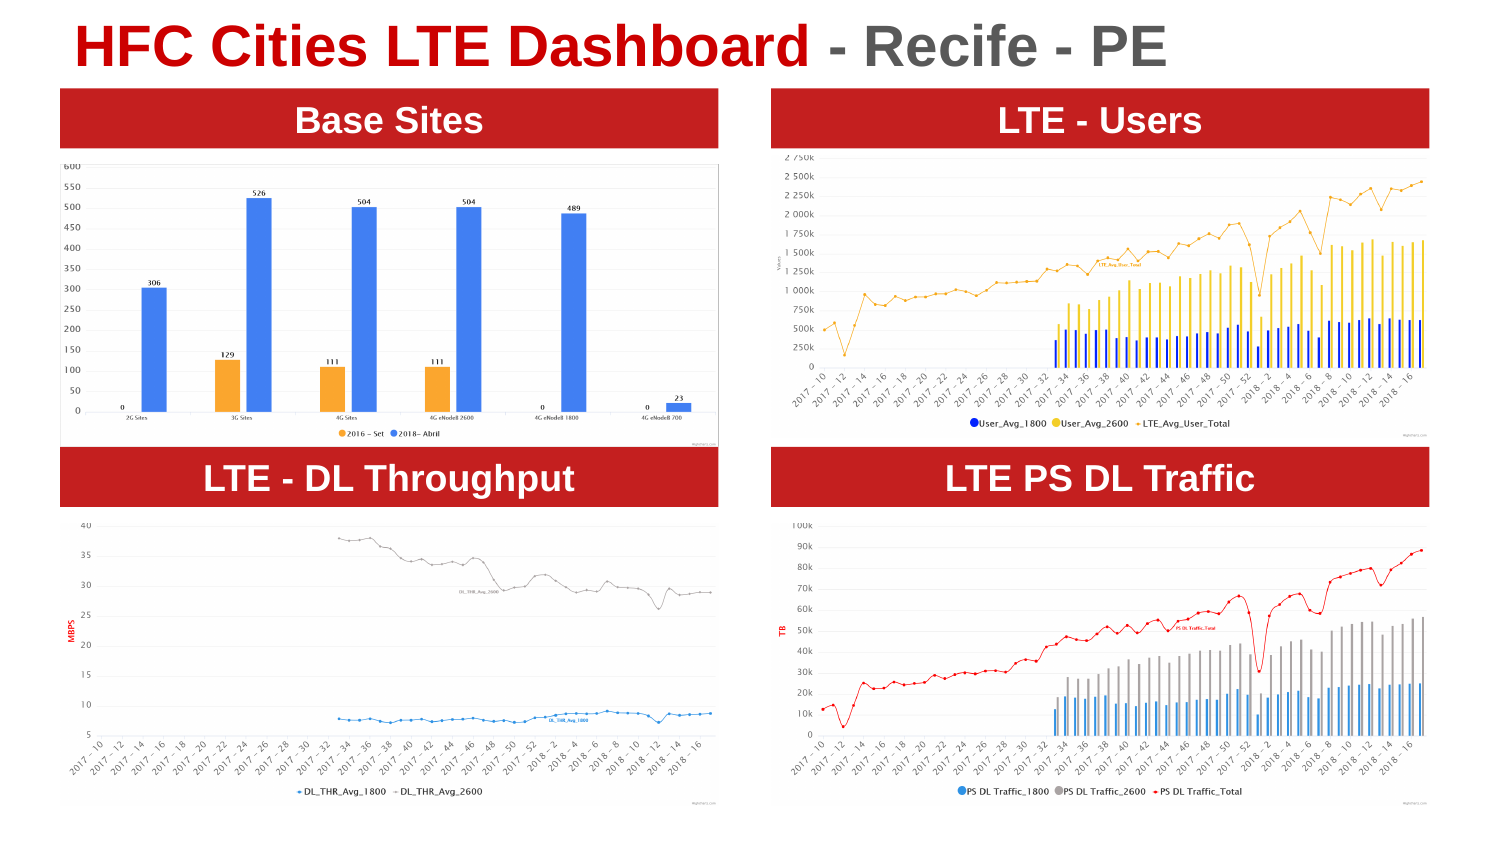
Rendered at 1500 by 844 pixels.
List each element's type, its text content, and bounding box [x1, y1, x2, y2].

picture [59, 164, 719, 448]
text_box LTE - Users [771, 88, 1430, 149]
picture [770, 523, 1430, 806]
text_box LTE PS DL Traffic [771, 447, 1430, 507]
text_box LTE - DL Throughput [60, 454, 719, 507]
picture [770, 155, 1430, 439]
text_box HFC Cities LTE Dashboard - Recife - PE [60, 0, 1442, 86]
picture [59, 523, 719, 806]
text_box Base Sites [60, 88, 719, 149]
